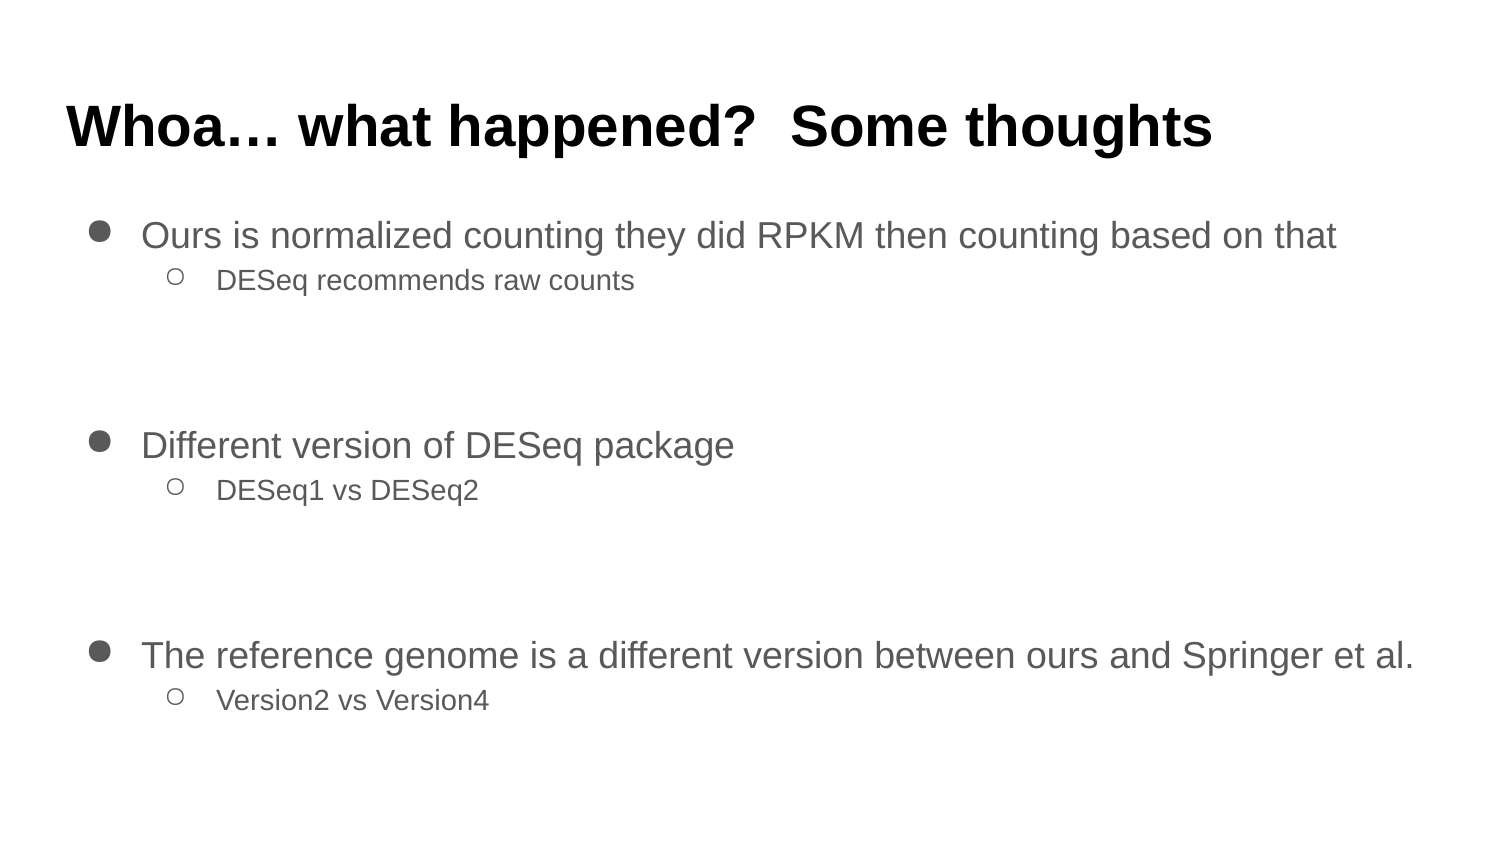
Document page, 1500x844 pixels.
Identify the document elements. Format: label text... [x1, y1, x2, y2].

list Ours is normalized counting they did RPKM then counting based on that DESeq recommends raw counts Different version of DESeq package DESeq1 vs DESeq2 The reference genome is a different version between ours and Springer et al. Version2 vs Version4 [51, 189, 1449, 750]
title Whoa… what happened? Some thoughts [51, 72, 1449, 167]
